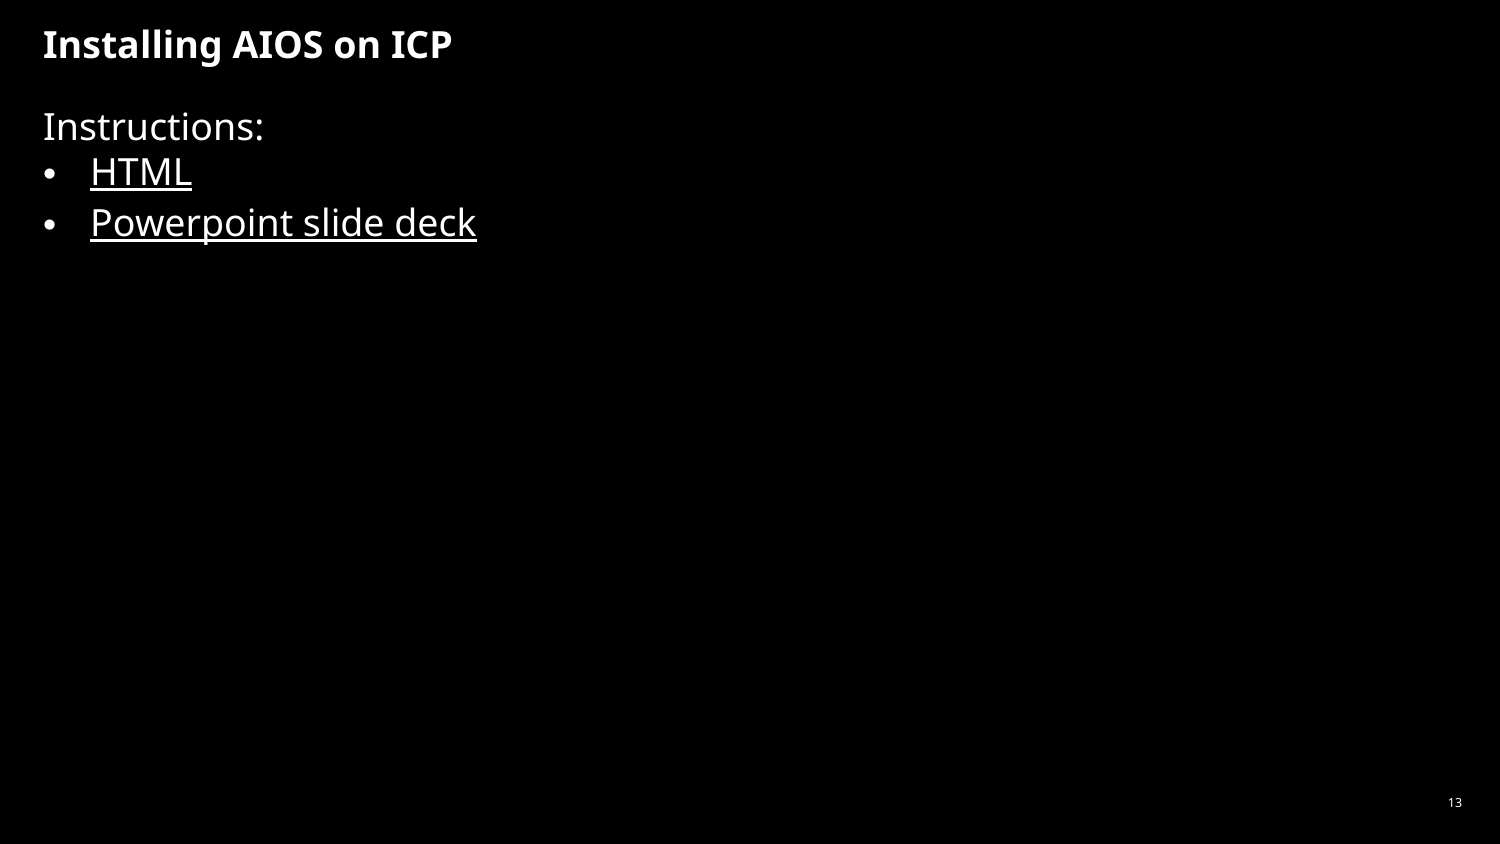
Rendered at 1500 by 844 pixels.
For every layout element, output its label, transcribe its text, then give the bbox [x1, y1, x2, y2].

text_box Instructions: HTML Powerpoint slide deck [28, 95, 1083, 258]
slide_number 13 [1125, 791, 1463, 815]
text_box Installing AIOS on ICP [28, 13, 779, 74]
